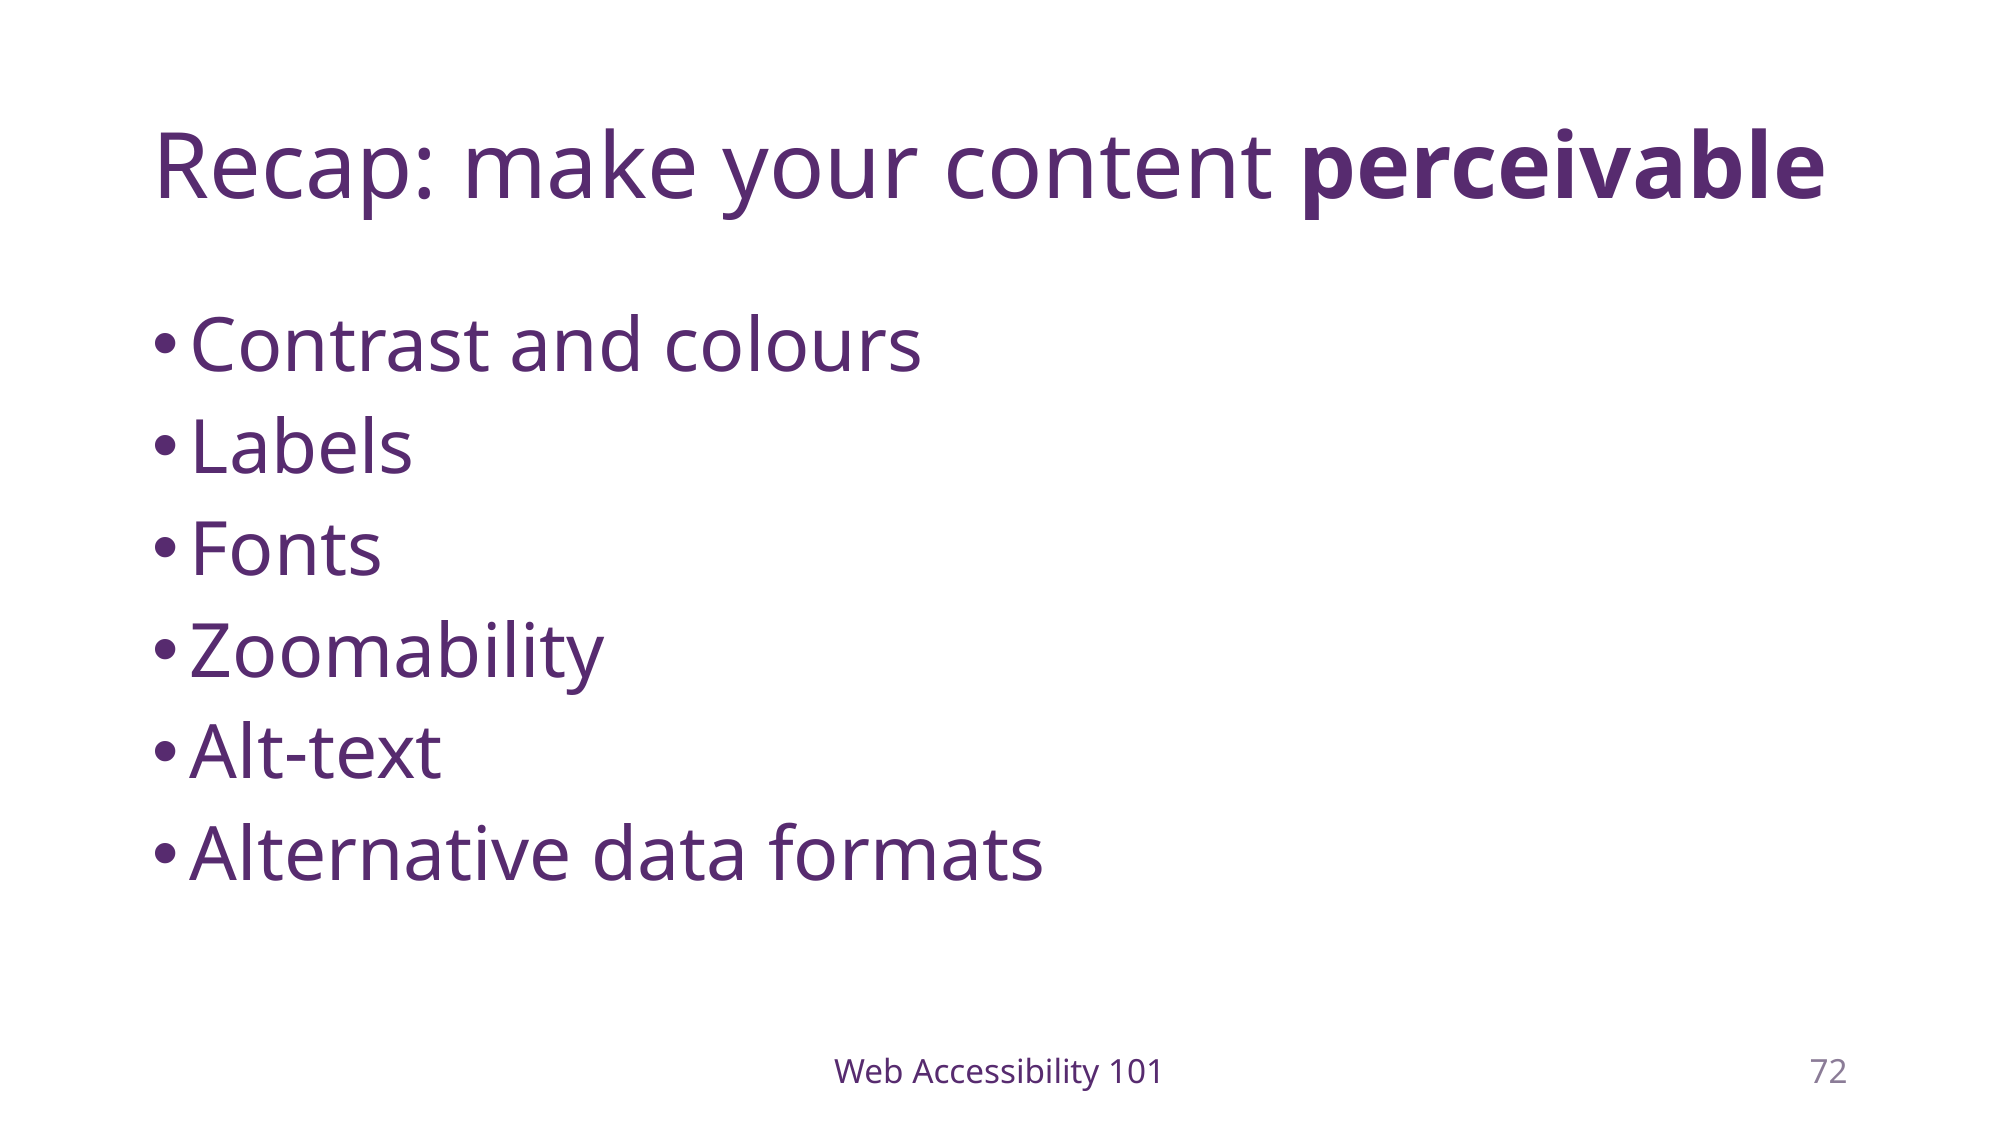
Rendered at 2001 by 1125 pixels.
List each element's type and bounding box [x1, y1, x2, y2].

footer [662, 1042, 1338, 1103]
list [137, 299, 1863, 1014]
slide_number [1412, 1042, 1863, 1103]
title [137, 59, 1863, 278]
